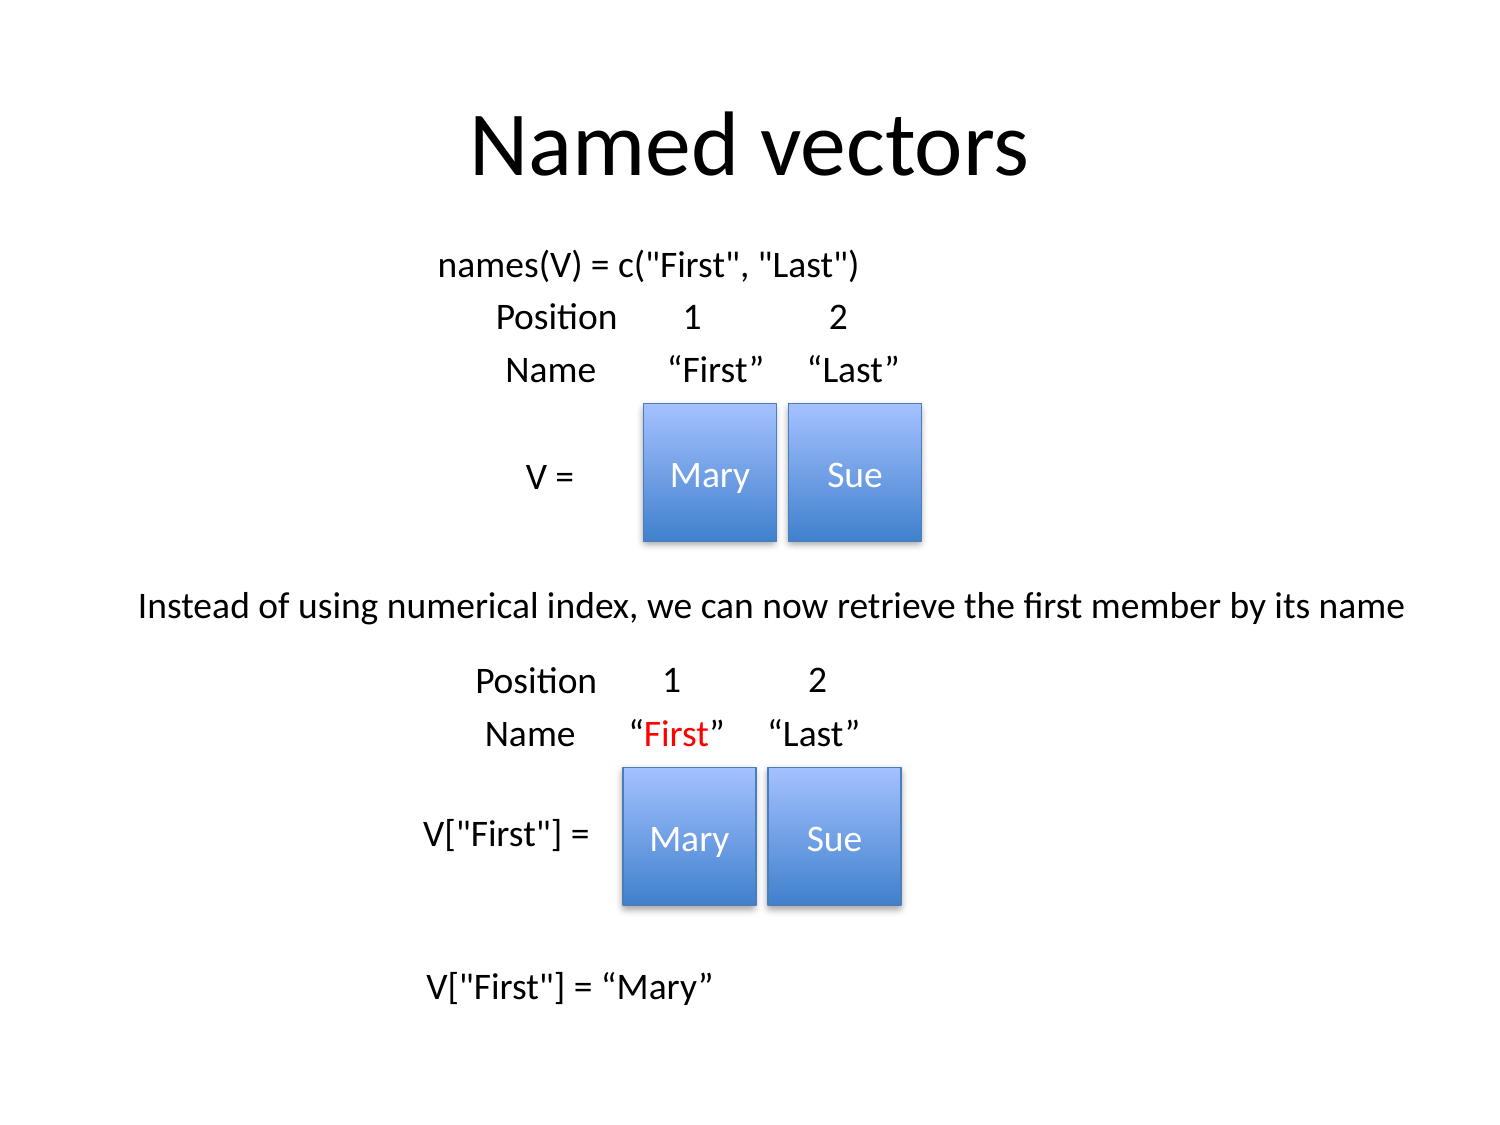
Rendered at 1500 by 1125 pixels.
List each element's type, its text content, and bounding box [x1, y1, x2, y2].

text_box Mary [643, 403, 777, 542]
text_box 1 2 [633, 284, 913, 337]
text_box V["First"] = [408, 801, 617, 861]
text_box Mary [622, 767, 757, 906]
text_box V = [511, 445, 598, 505]
text_box names(V) = c("First", "Last") [422, 232, 884, 293]
text_box V["First"] = “Mary” [411, 954, 730, 1014]
text_box Name [490, 337, 612, 398]
text_box Instead of using numerical index, we can now retrieve the first member by its name [123, 573, 1422, 634]
text_box 1 2 [613, 647, 892, 701]
text_box “First” “Last” [618, 337, 1004, 398]
title Named vectors [75, 45, 1425, 233]
text_box Sue [788, 403, 922, 542]
text_box Sue [767, 767, 902, 906]
text_box Position [460, 648, 613, 709]
text_box Name [470, 701, 579, 762]
text_box “First” “Last” [579, 701, 966, 762]
text_box Position [481, 285, 633, 345]
